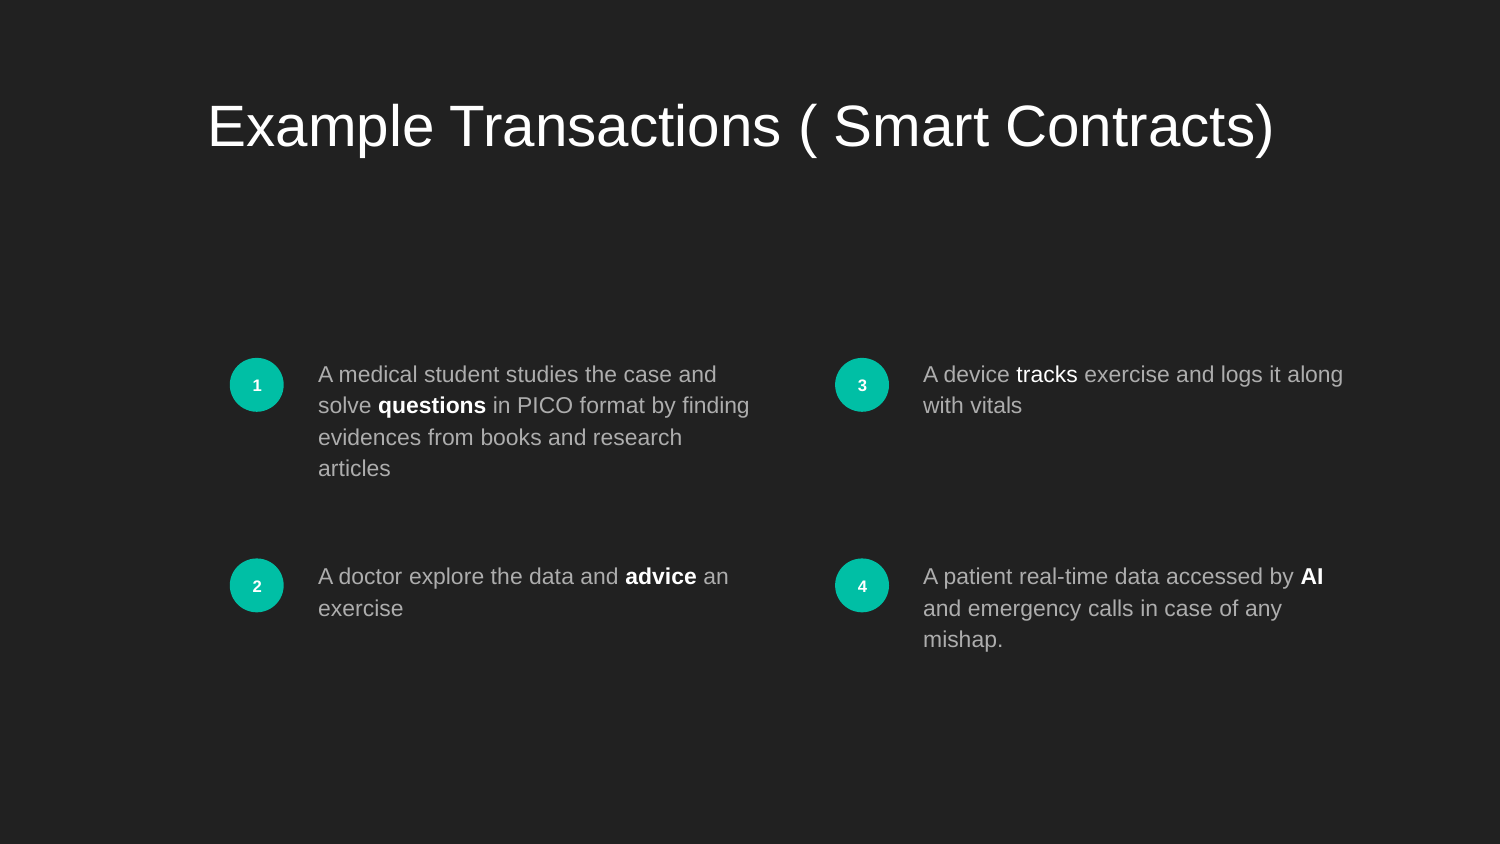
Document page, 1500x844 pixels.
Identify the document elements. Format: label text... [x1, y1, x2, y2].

text_box 4 [835, 558, 890, 613]
list A device tracks exercise and logs it along with vitals [908, 340, 1373, 513]
list A patient real-time data accessed by AI and emergency calls in case of any mishap. [908, 542, 1373, 716]
list A medical student studies the case and solve questions in PICO format by finding evidences from books and research articles [303, 340, 768, 513]
text_box 3 [835, 357, 890, 412]
text_box 2 [229, 558, 284, 613]
text_box 1 [229, 357, 284, 412]
title Example Transactions ( Smart Contracts) [51, 72, 1449, 167]
list A doctor explore the data and advice an exercise [303, 542, 768, 716]
